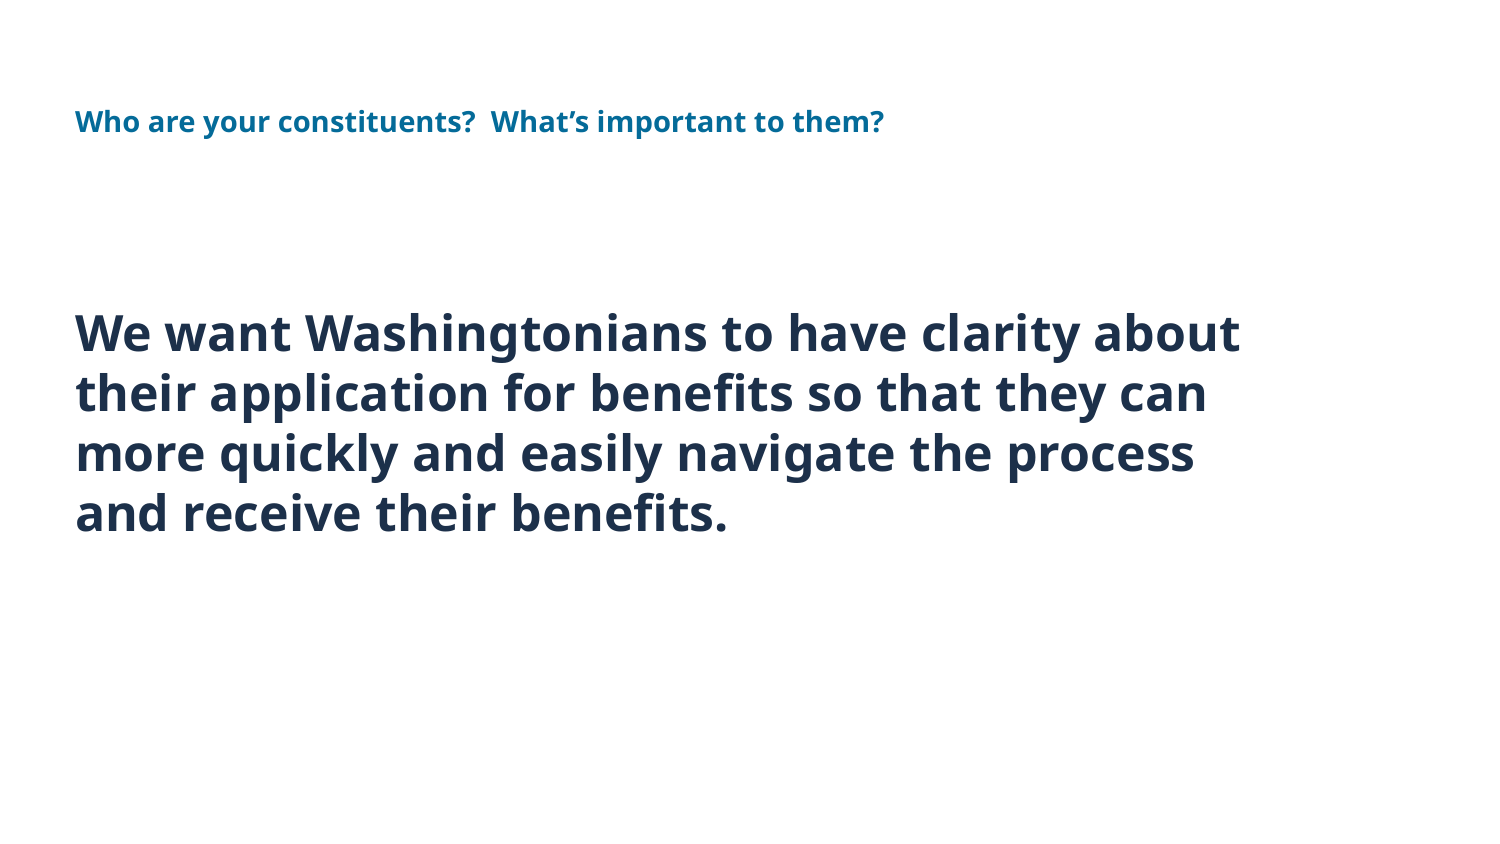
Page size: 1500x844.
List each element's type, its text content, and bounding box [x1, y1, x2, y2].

title We want Washingtonians to have clarity about their application for benefits so that they can more quickly and easily navigate the process and receive their benefits. [75, 138, 1301, 706]
subtitle Who are your constituents? What’s important to them? [75, 63, 899, 173]
